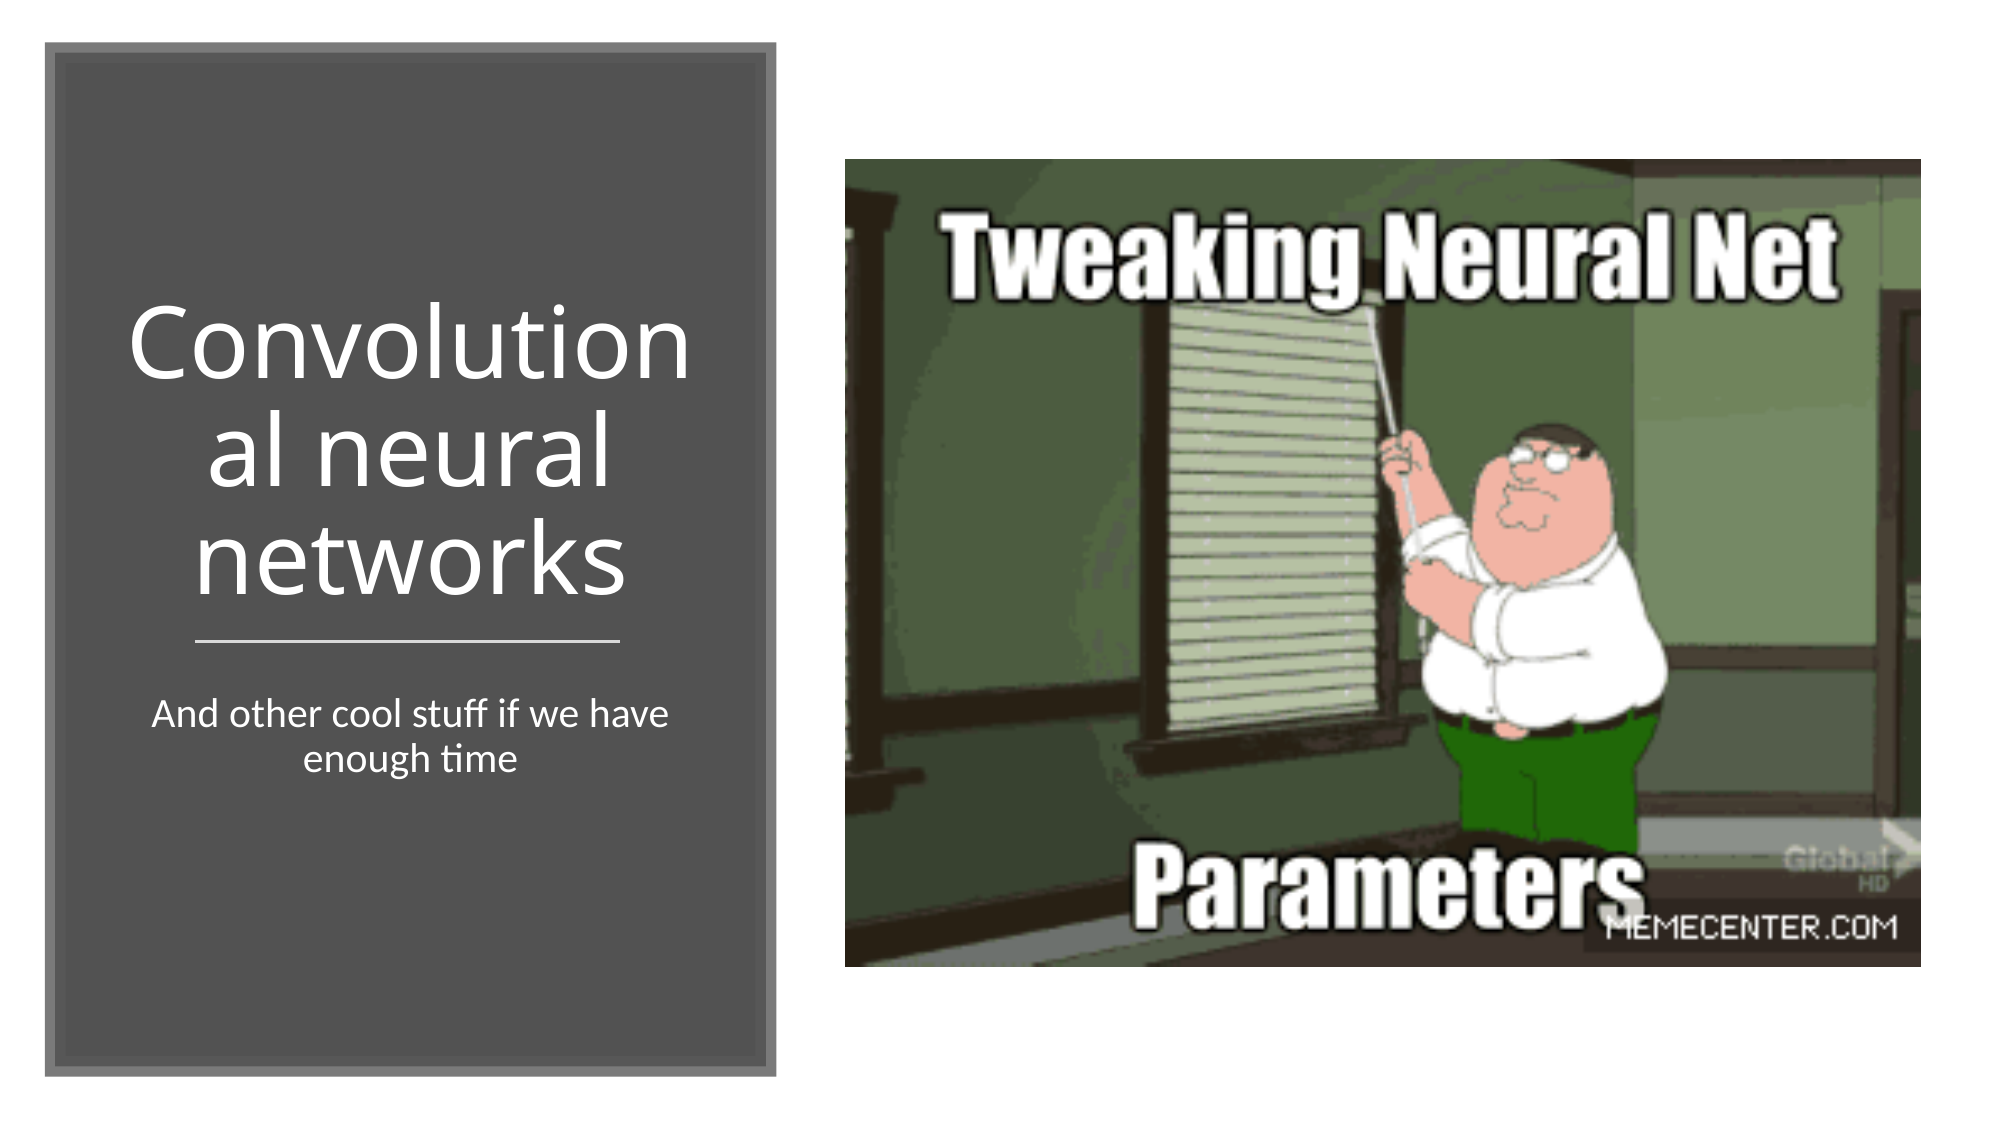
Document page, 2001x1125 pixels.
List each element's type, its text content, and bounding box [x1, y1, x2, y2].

text_box [54, 52, 767, 1067]
picture [845, 159, 1921, 967]
subtitle And other cool stuff if we have enough time [110, 684, 711, 935]
title Convolutional neural networks [110, 149, 711, 624]
